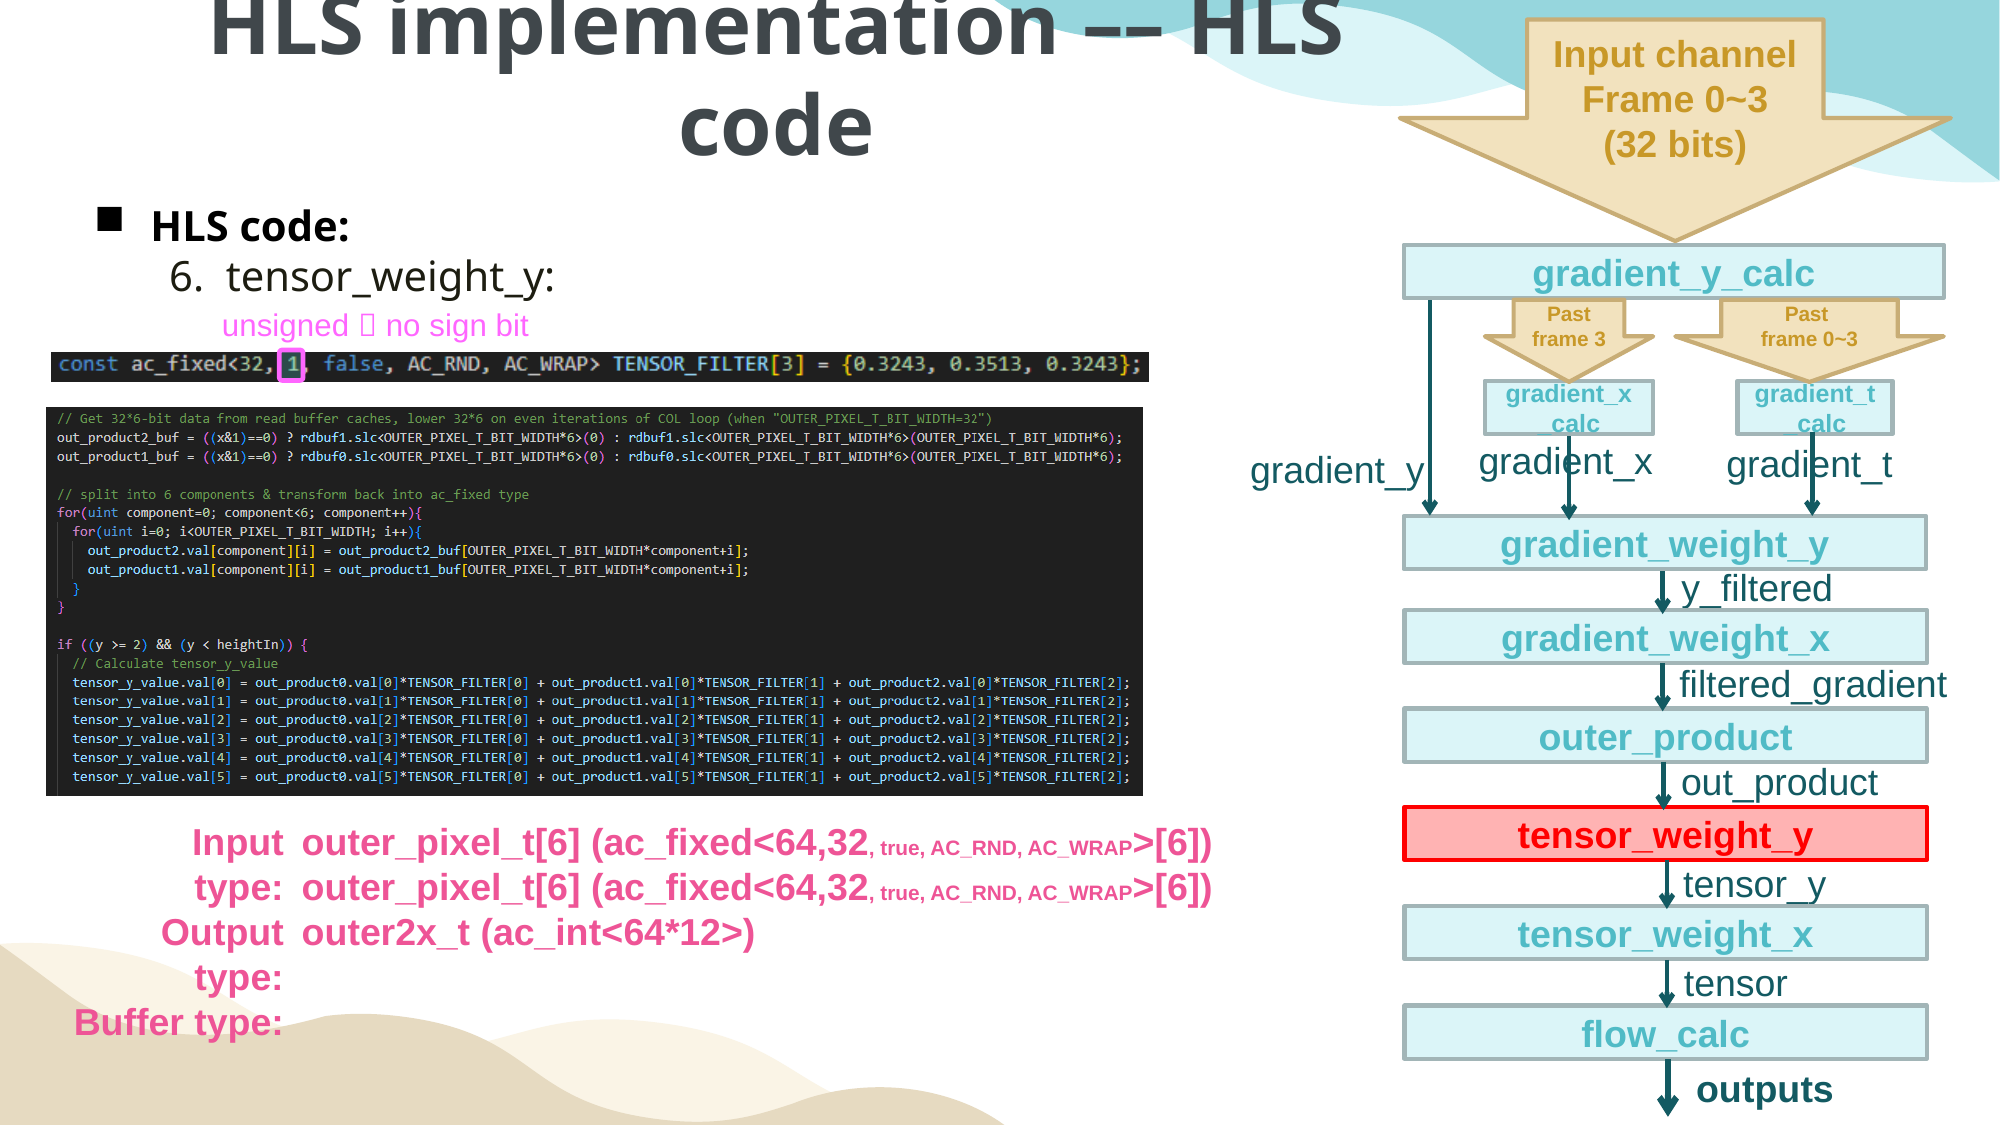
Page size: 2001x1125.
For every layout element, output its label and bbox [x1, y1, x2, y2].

text_box [79, 17, 1965, 1118]
text_box [46, 810, 1228, 1050]
text_box [1235, 438, 1428, 499]
picture [51, 351, 1150, 383]
picture [46, 406, 1143, 796]
